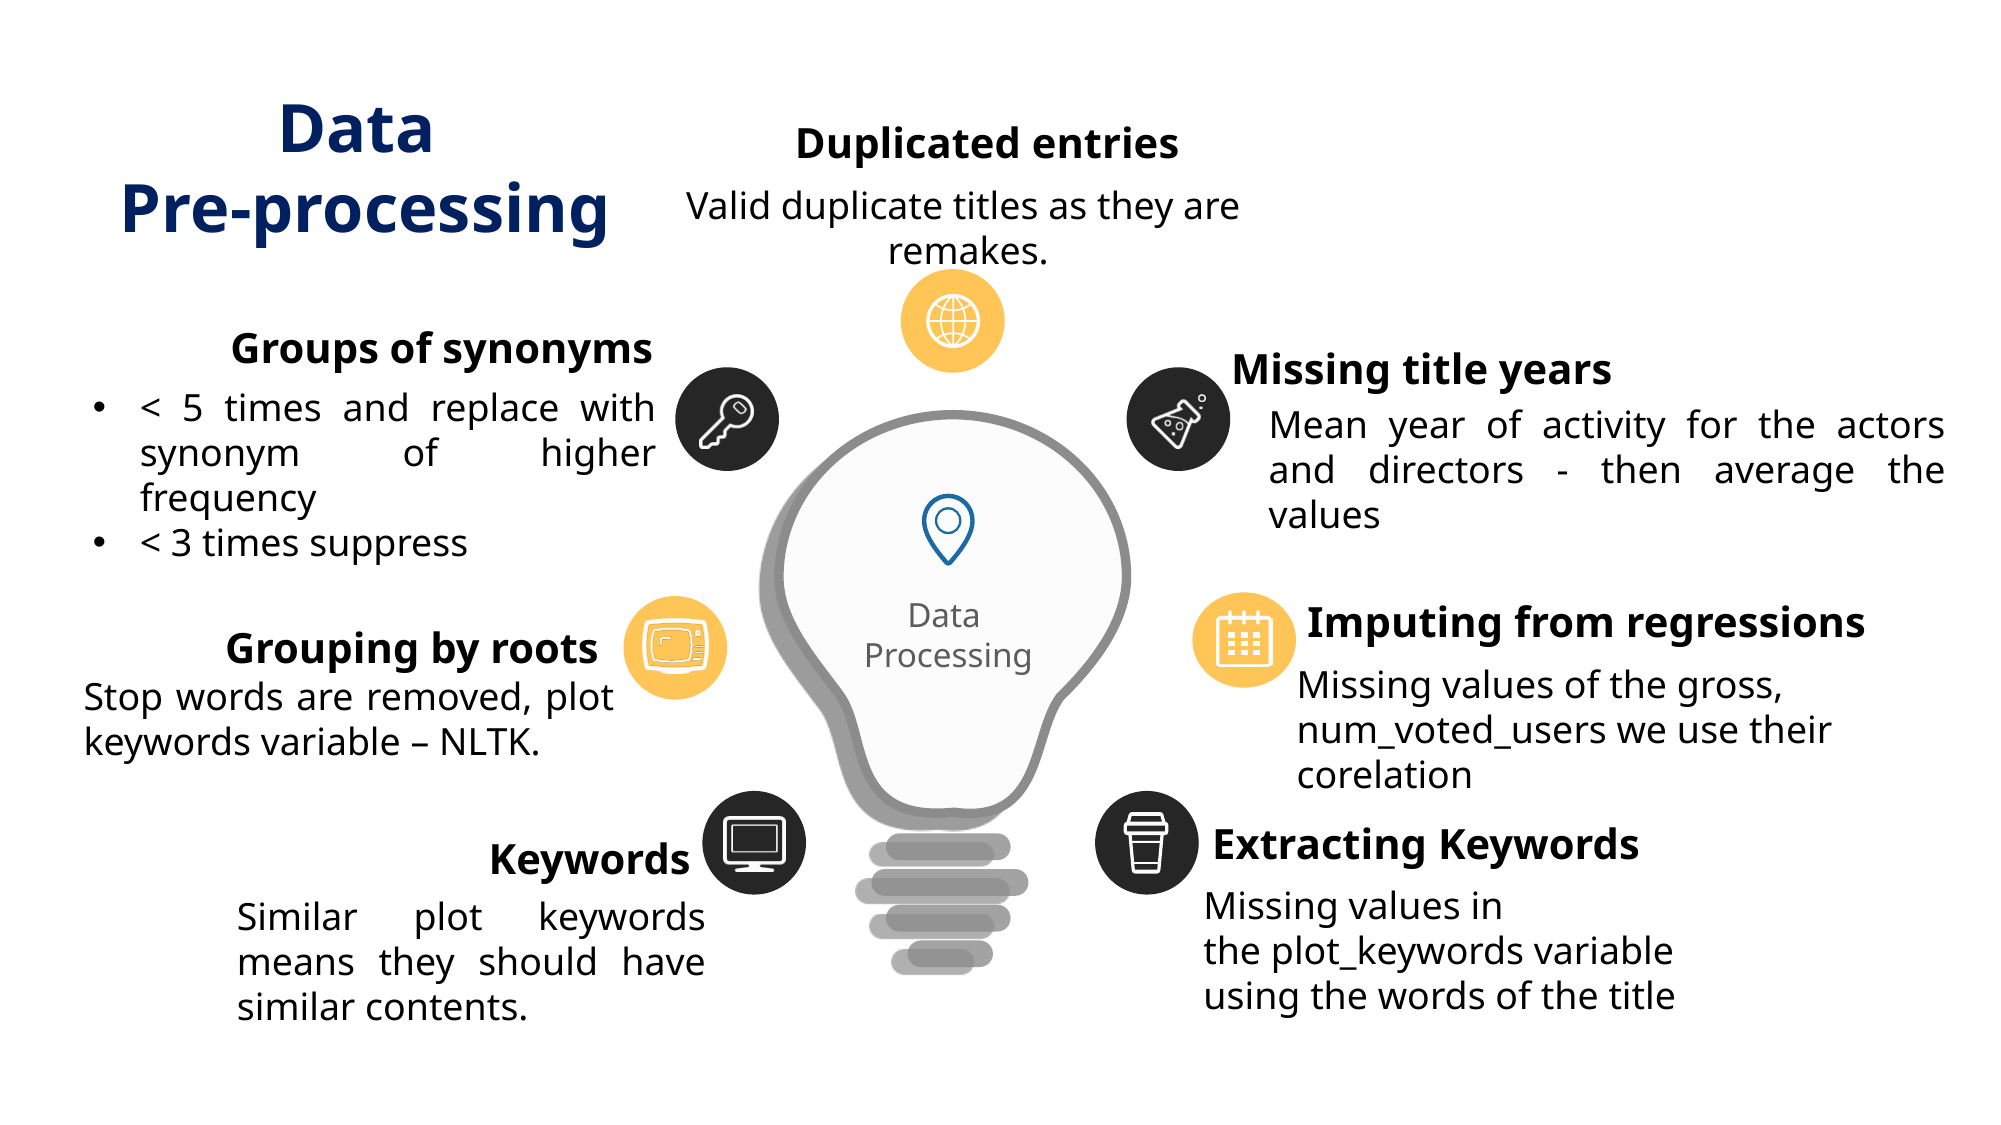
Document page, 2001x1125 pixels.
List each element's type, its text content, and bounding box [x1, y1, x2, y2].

picture [1216, 609, 1273, 667]
text_box Valid duplicate titles as they are remakes. [614, 174, 1323, 280]
text_box Missing values of the gross, num_voted_users we use their corelation [1281, 653, 1857, 804]
text_box Similar plot keywords means they should have similar contents. [222, 885, 722, 1035]
text_box [885, 833, 1011, 861]
text_box Mean year of activity for the actors and directors - then average the values [1253, 393, 1961, 544]
text_box Missing title years [1216, 335, 1628, 400]
text_box Groups of synonyms [215, 314, 669, 376]
text_box [885, 904, 1011, 932]
picture [699, 394, 754, 450]
picture [641, 618, 709, 675]
text_box [921, 493, 975, 566]
text_box [1123, 812, 1169, 874]
text_box Keywords [473, 825, 706, 891]
text_box [705, 790, 807, 895]
text_box Data Pre-processing [39, 78, 692, 253]
text_box Imputing from regressions [1292, 587, 1935, 653]
text_box [778, 414, 1127, 814]
text_box Stop words are removed, plot keywords variable – NLTK. [68, 666, 630, 771]
text_box [1126, 367, 1231, 471]
text_box Data Processing [849, 586, 1048, 682]
text_box Grouping by roots [210, 614, 614, 680]
text_box [900, 280, 1005, 373]
text_box [623, 595, 728, 700]
text_box [907, 940, 993, 968]
text_box [871, 869, 1029, 896]
text_box Duplicated entries [780, 109, 1195, 175]
text_box Extracting Keywords [1197, 810, 1656, 875]
text_box [934, 507, 962, 535]
text_box < 5 times and replace with synonym of higher frequency < 3 times suppress [78, 376, 672, 572]
text_box [675, 367, 779, 471]
picture [722, 816, 786, 873]
text_box [1192, 592, 1292, 688]
picture [1150, 394, 1206, 450]
text_box Missing values in the plot_keywords variable using the words of the title [1188, 874, 1717, 1025]
text_box [926, 293, 981, 349]
text_box [1095, 790, 1197, 895]
